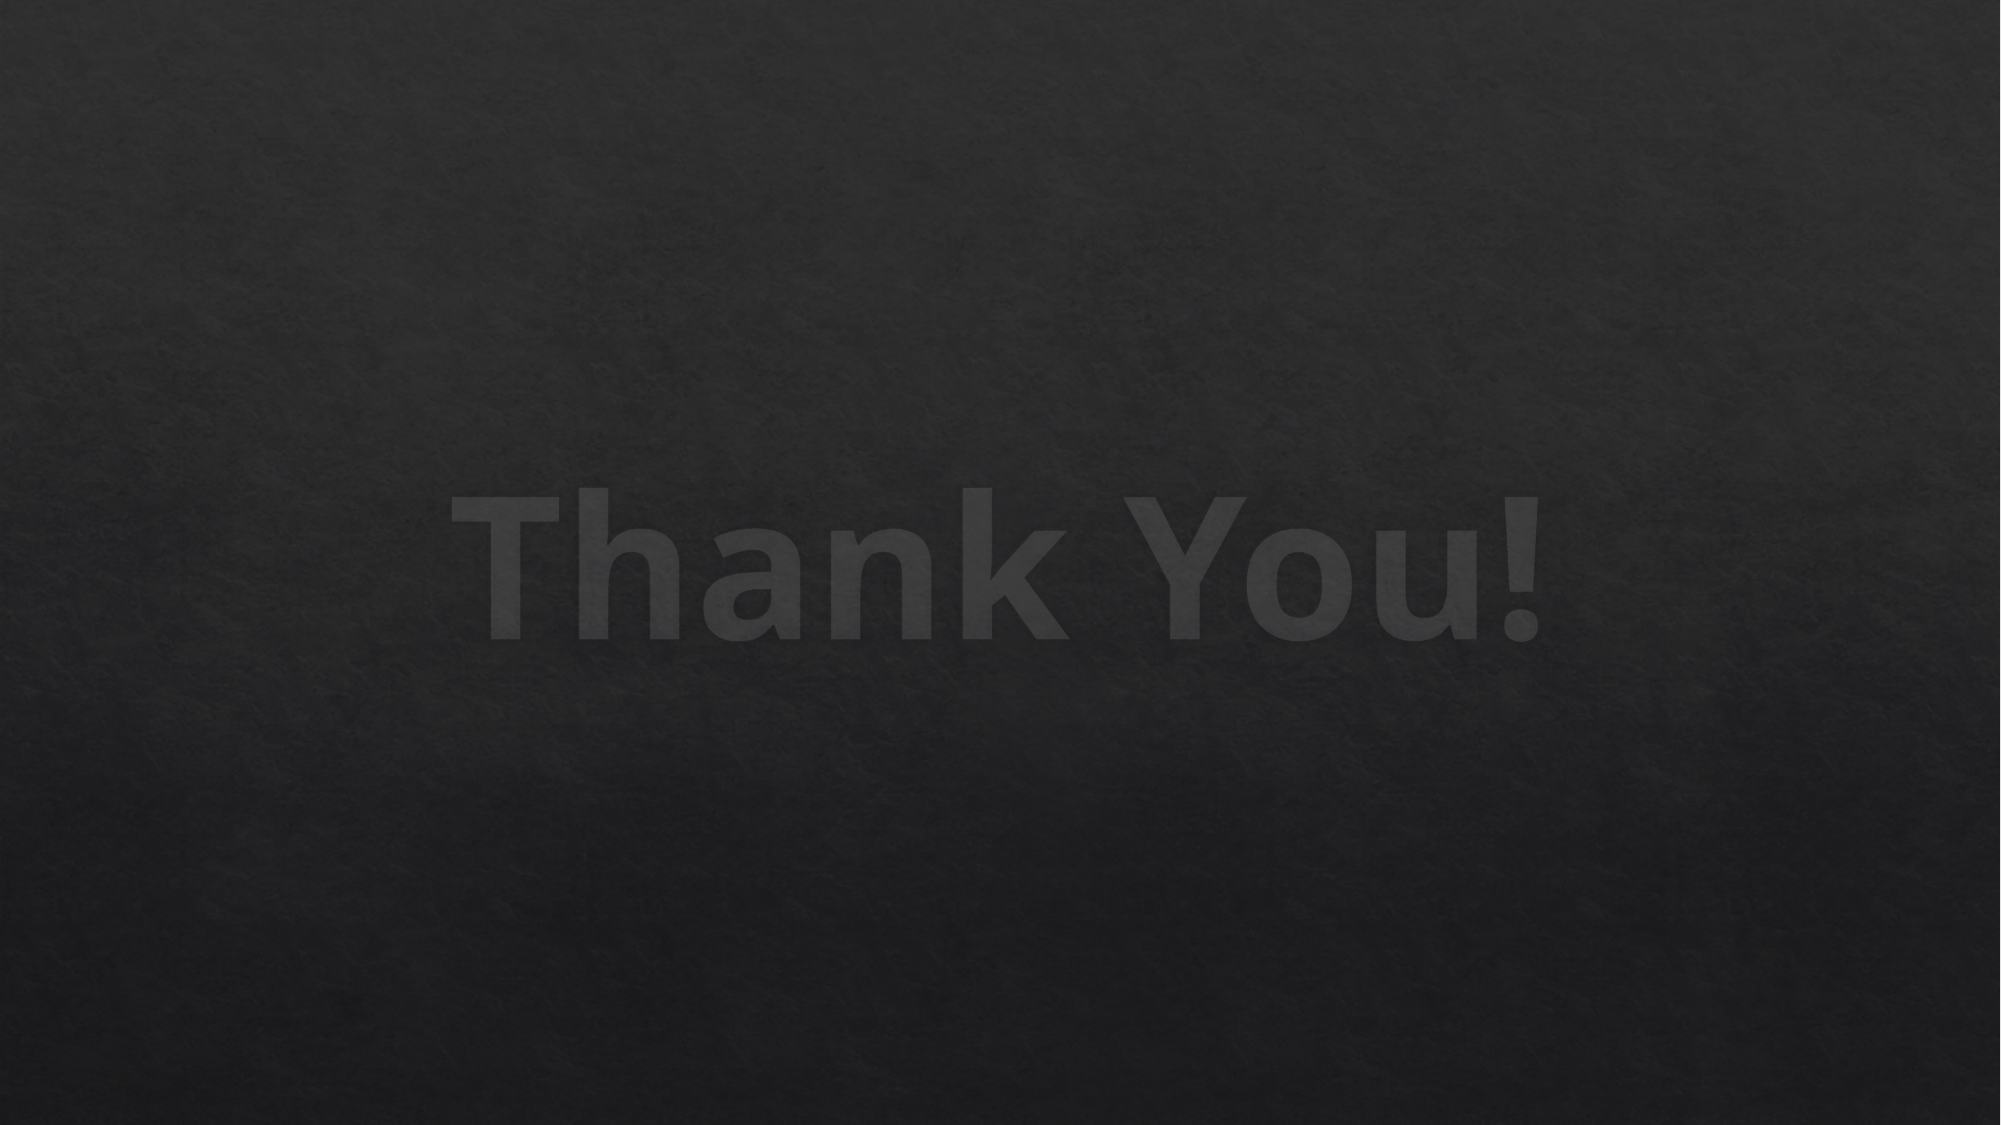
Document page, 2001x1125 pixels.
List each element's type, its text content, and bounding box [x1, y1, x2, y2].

title Thank You! [149, 99, 1849, 1020]
